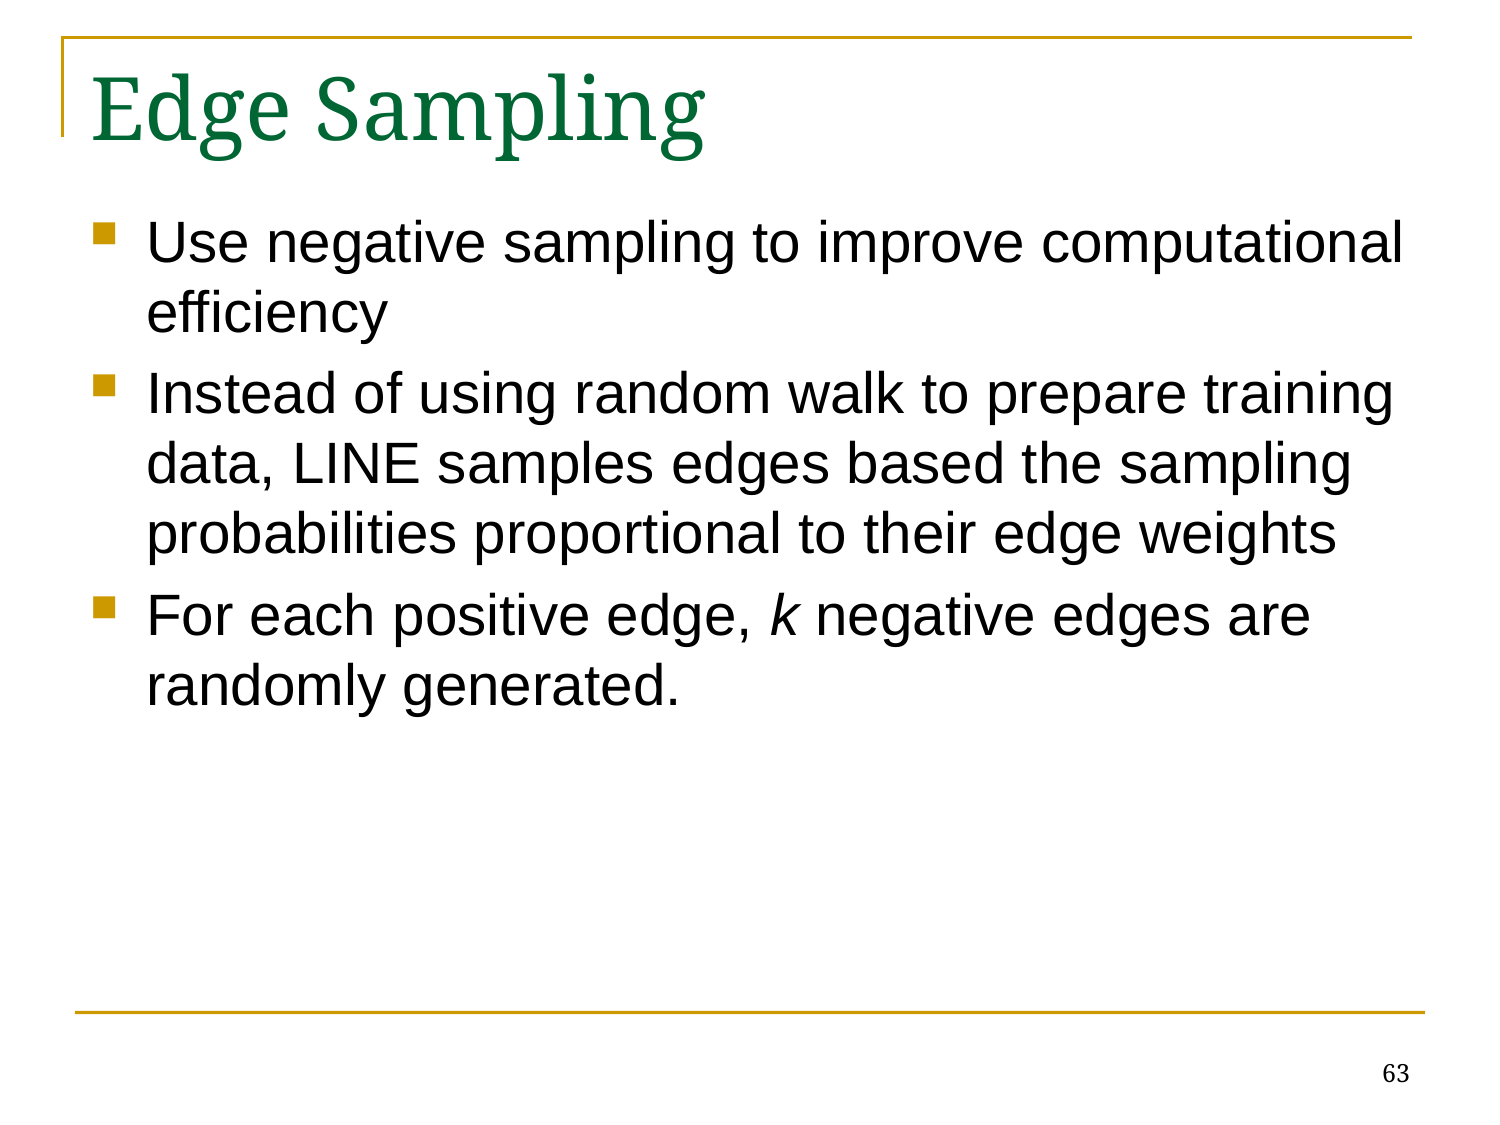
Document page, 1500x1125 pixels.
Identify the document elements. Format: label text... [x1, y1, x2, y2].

list Use negative sampling to improve computational efficiency Instead of using random walk to prepare training data, LINE samples edges based the sampling probabilities proportional to their edge weights For each positive edge, k negative edges are randomly generated. [75, 196, 1425, 988]
title Edge Sampling [75, 45, 1425, 196]
slide_number 63 [1074, 1023, 1426, 1100]
